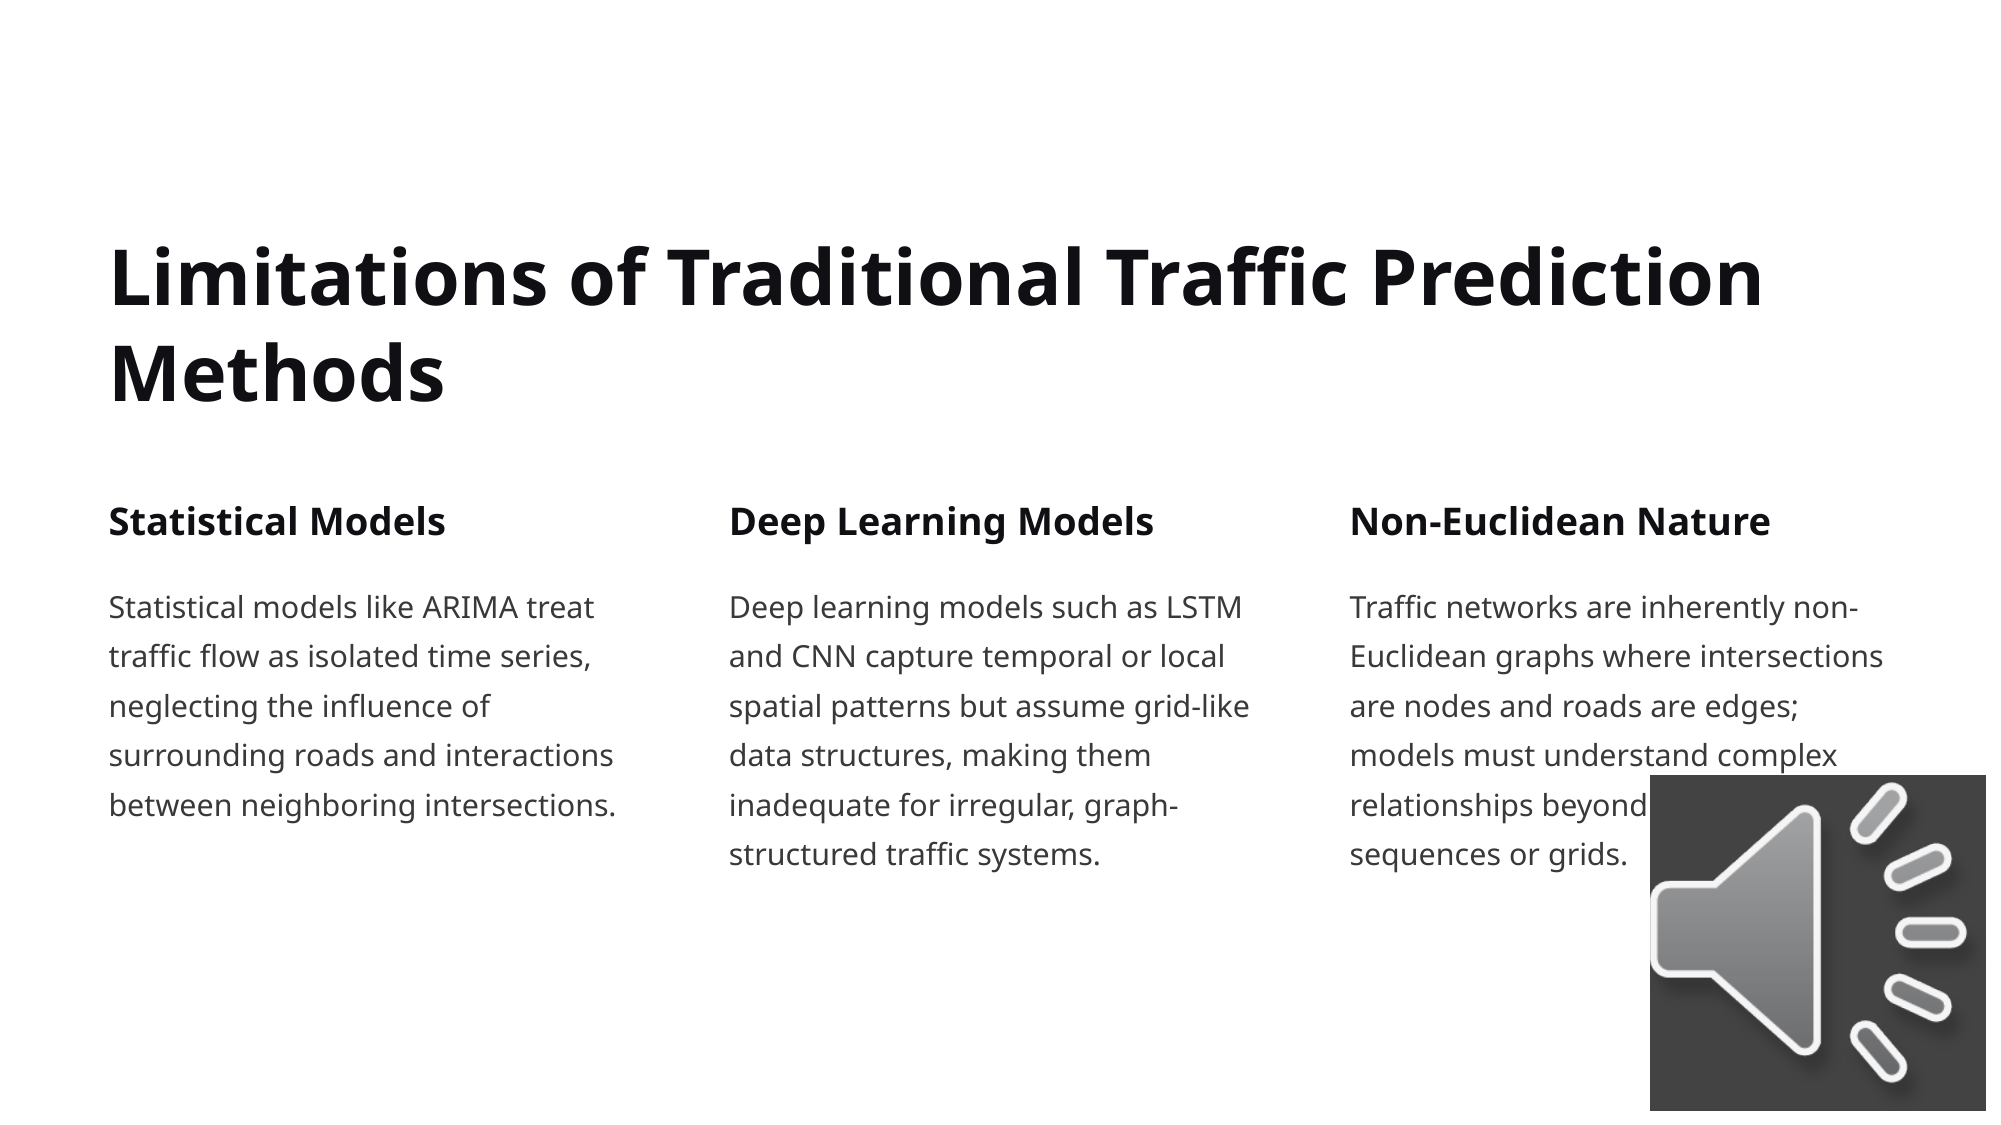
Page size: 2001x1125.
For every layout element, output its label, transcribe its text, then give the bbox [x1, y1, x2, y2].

text_box Statistical Models [108, 495, 497, 544]
text_box Non-Euclidean Nature [1349, 495, 1749, 544]
text_box Limitations of Traditional Traffic Prediction Methods [108, 224, 1892, 419]
text_box Deep Learning Models [728, 495, 1132, 544]
text_box Traffic networks are inherently non-Euclidean graphs where intersections are nodes and roads are edges; models must understand complex relationships beyond simple sequences or grids. [1349, 575, 1894, 873]
text_box Deep learning models such as LSTM and CNN capture temporal or local spatial patterns but assume grid-like data structures, making them inadequate for irregular, graph-structured traffic systems. [729, 575, 1273, 873]
text_box Statistical models like ARIMA treat traffic flow as isolated time series, neglecting the influence of surrounding roads and interactions between neighboring intersections. [108, 575, 653, 823]
picture [1648, 773, 1987, 1112]
